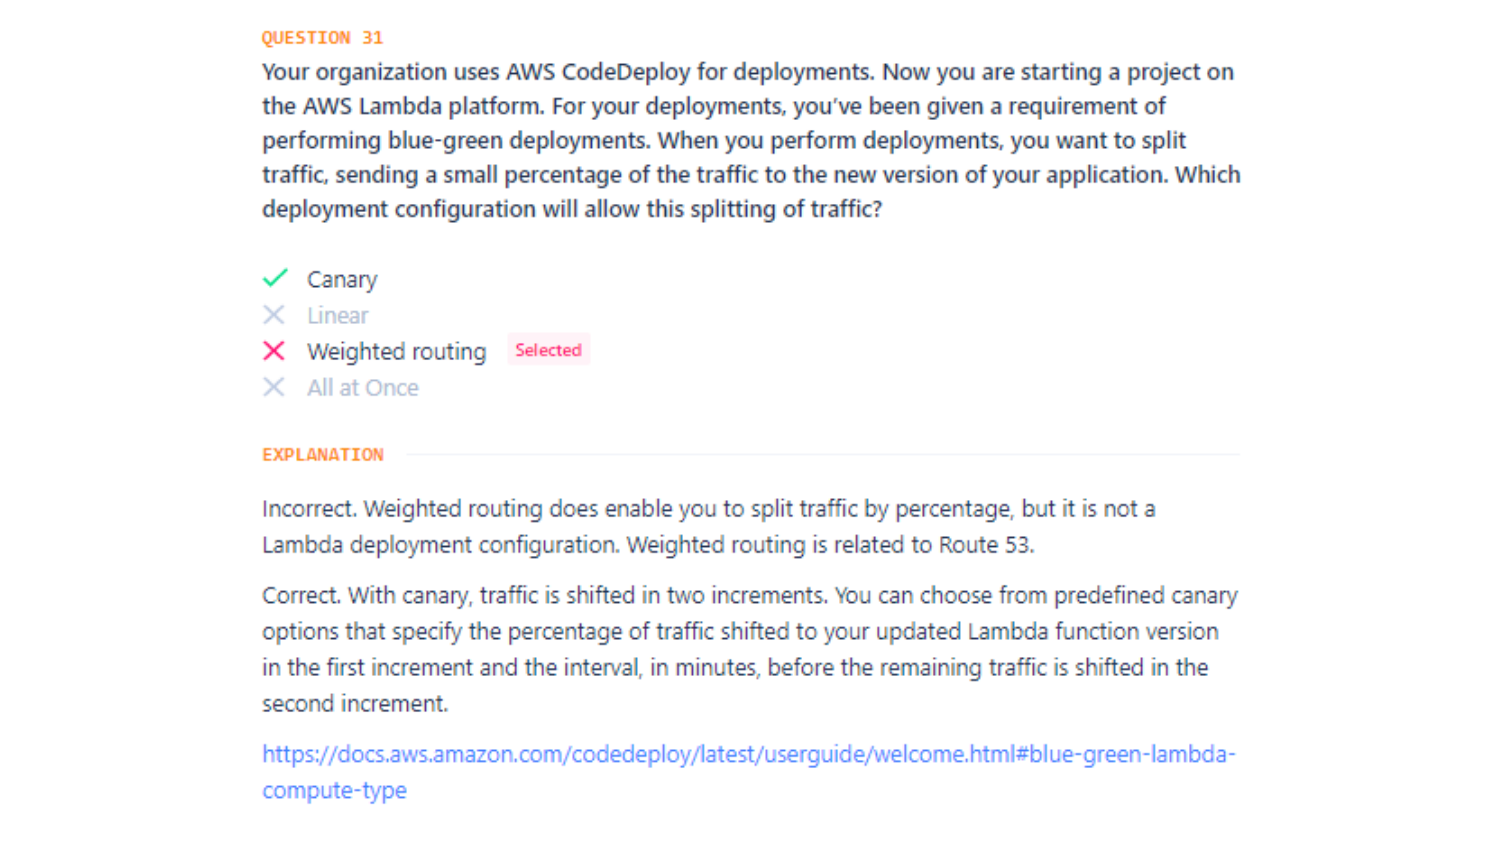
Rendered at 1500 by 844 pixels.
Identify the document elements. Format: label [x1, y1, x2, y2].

picture [232, 0, 1271, 833]
